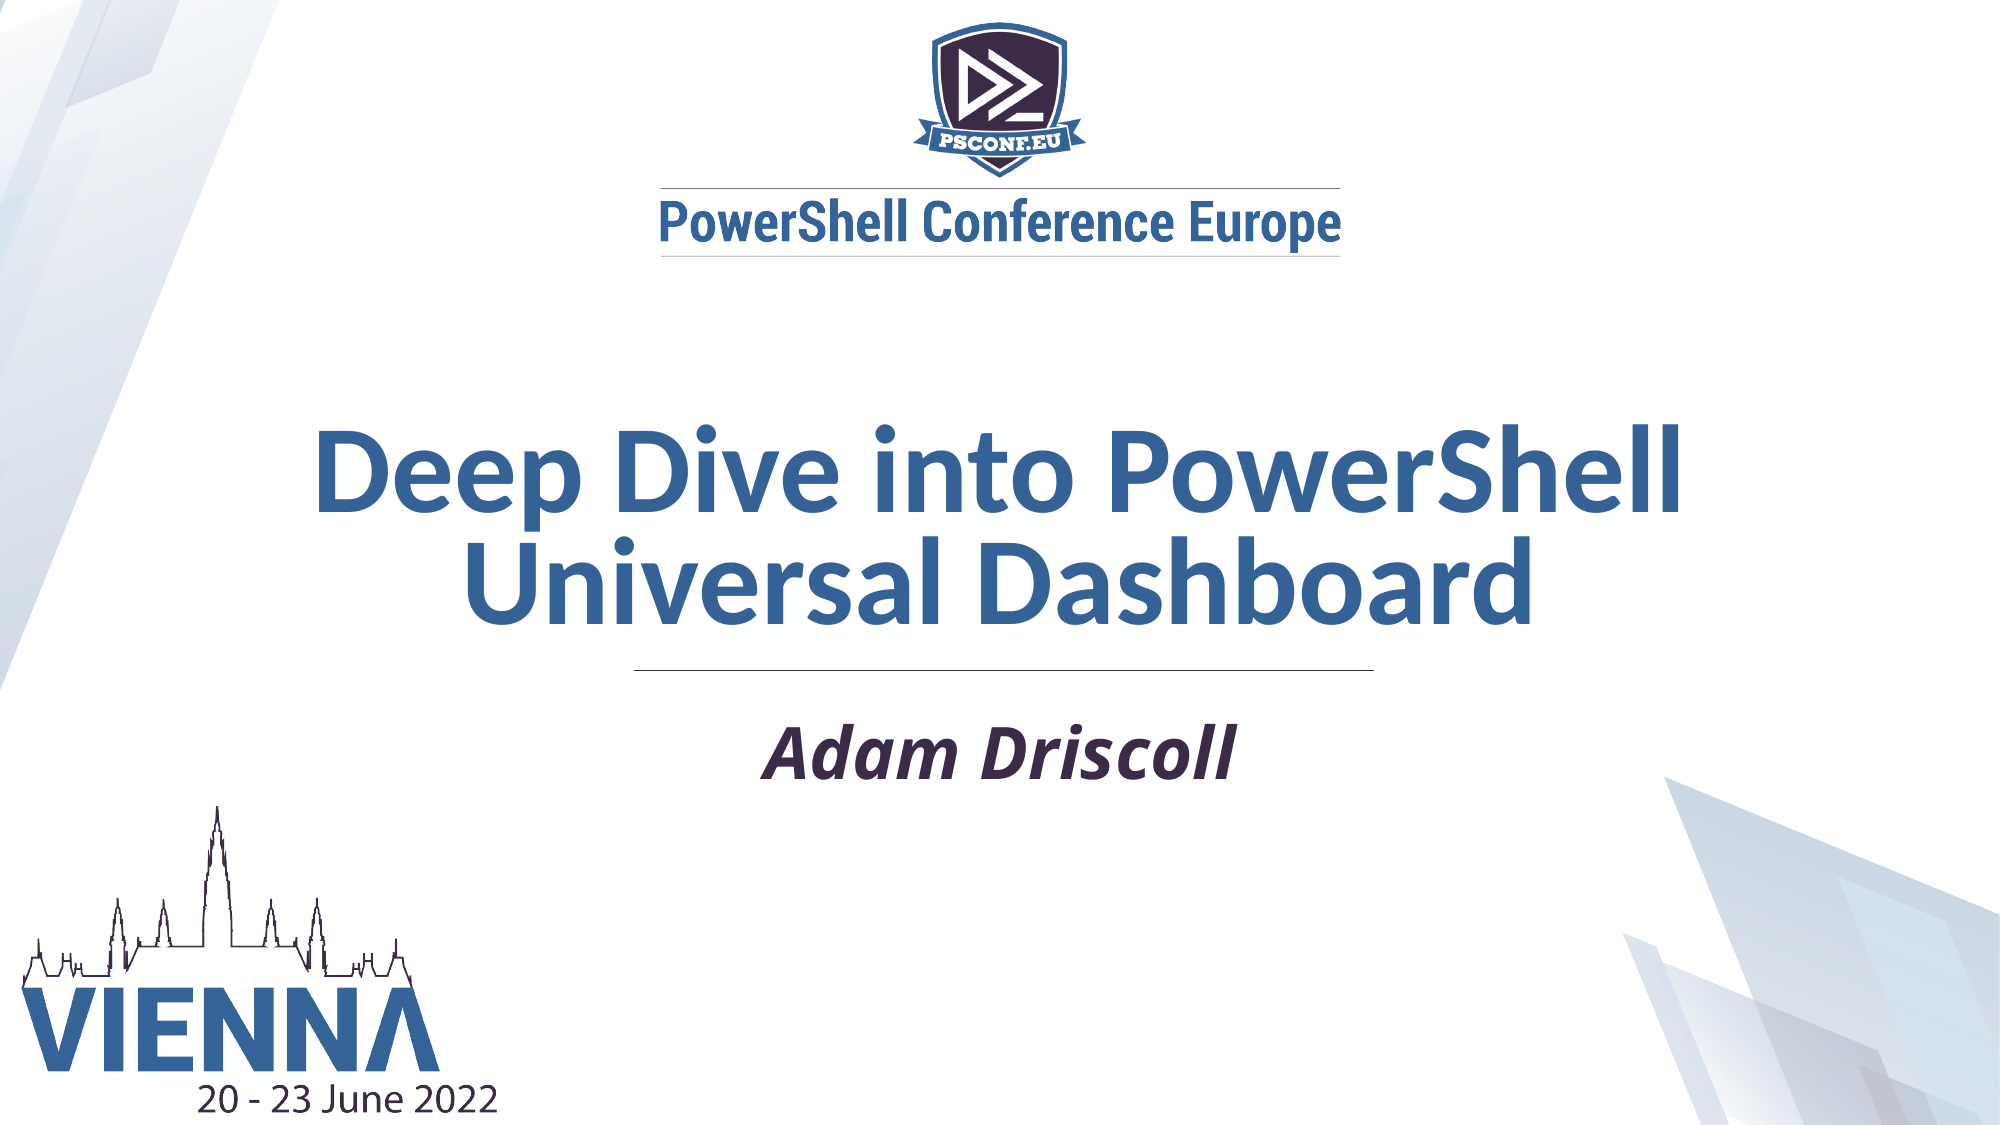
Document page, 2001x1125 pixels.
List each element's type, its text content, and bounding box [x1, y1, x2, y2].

picture [0, 0, 2000, 1125]
text_box Deep Dive into PowerShell Universal Dashboard [137, 337, 1863, 655]
text_box Adam Driscoll [249, 700, 1750, 805]
